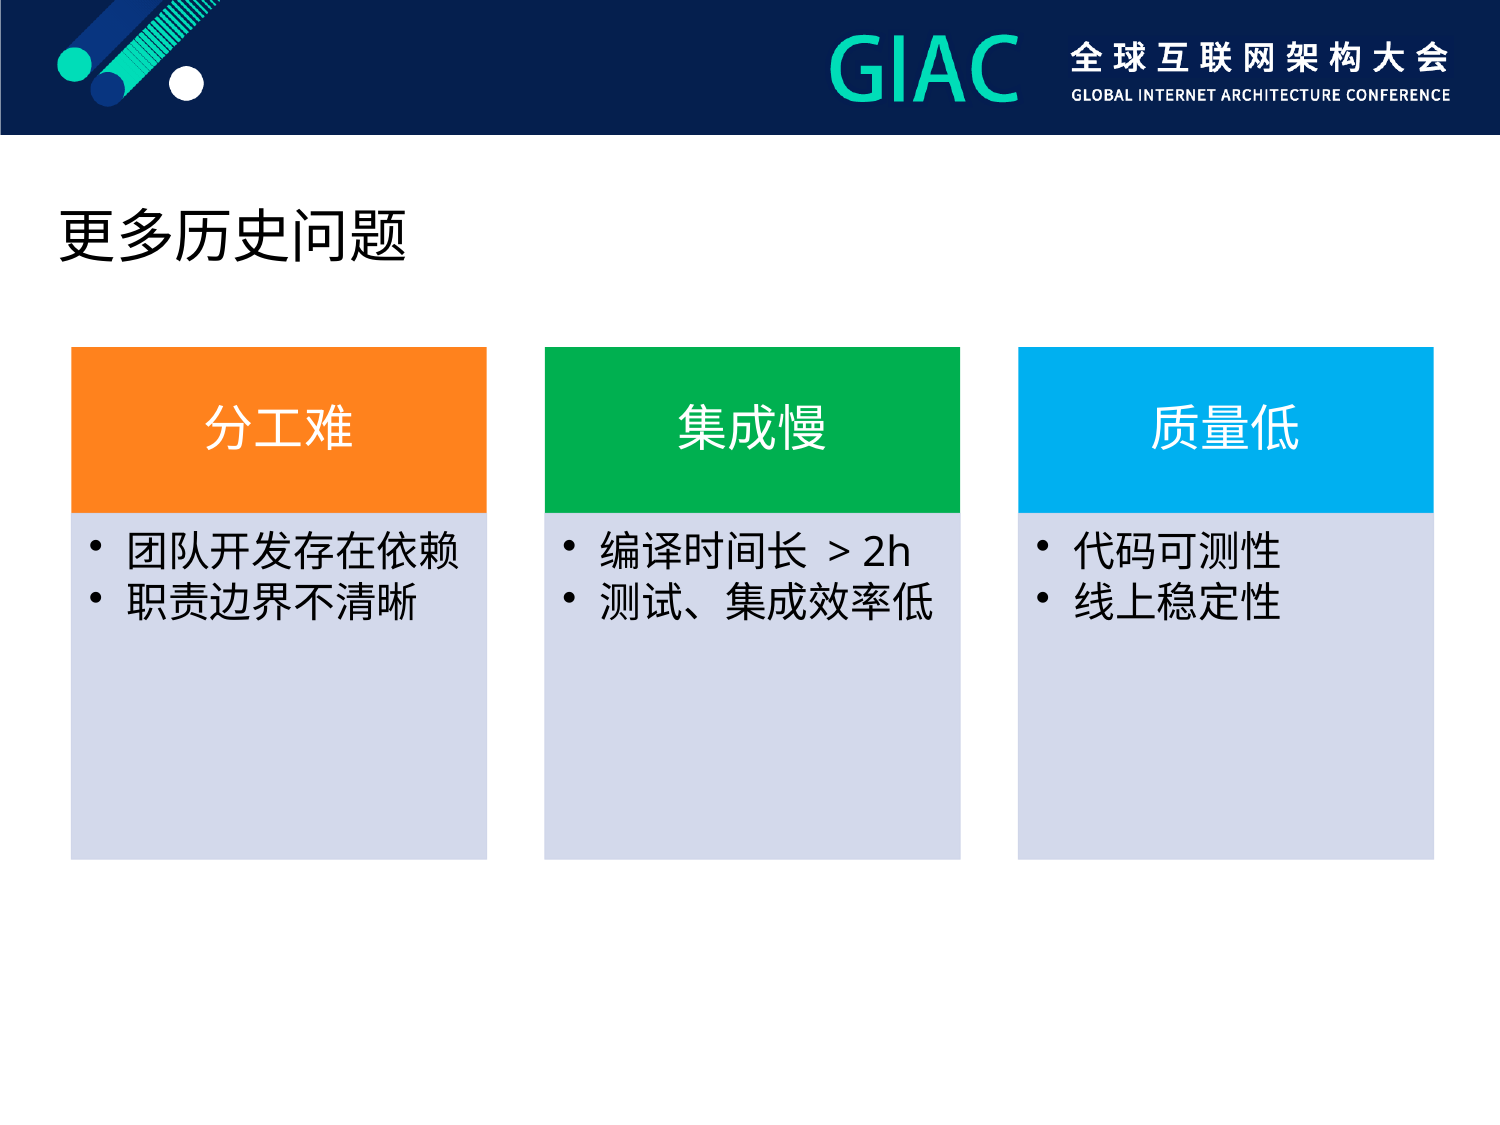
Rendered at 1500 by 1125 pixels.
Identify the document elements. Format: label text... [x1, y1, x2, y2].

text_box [71, 345, 1435, 861]
text_box 更多历史问题 [43, 191, 1131, 277]
picture [0, 0, 1500, 1125]
